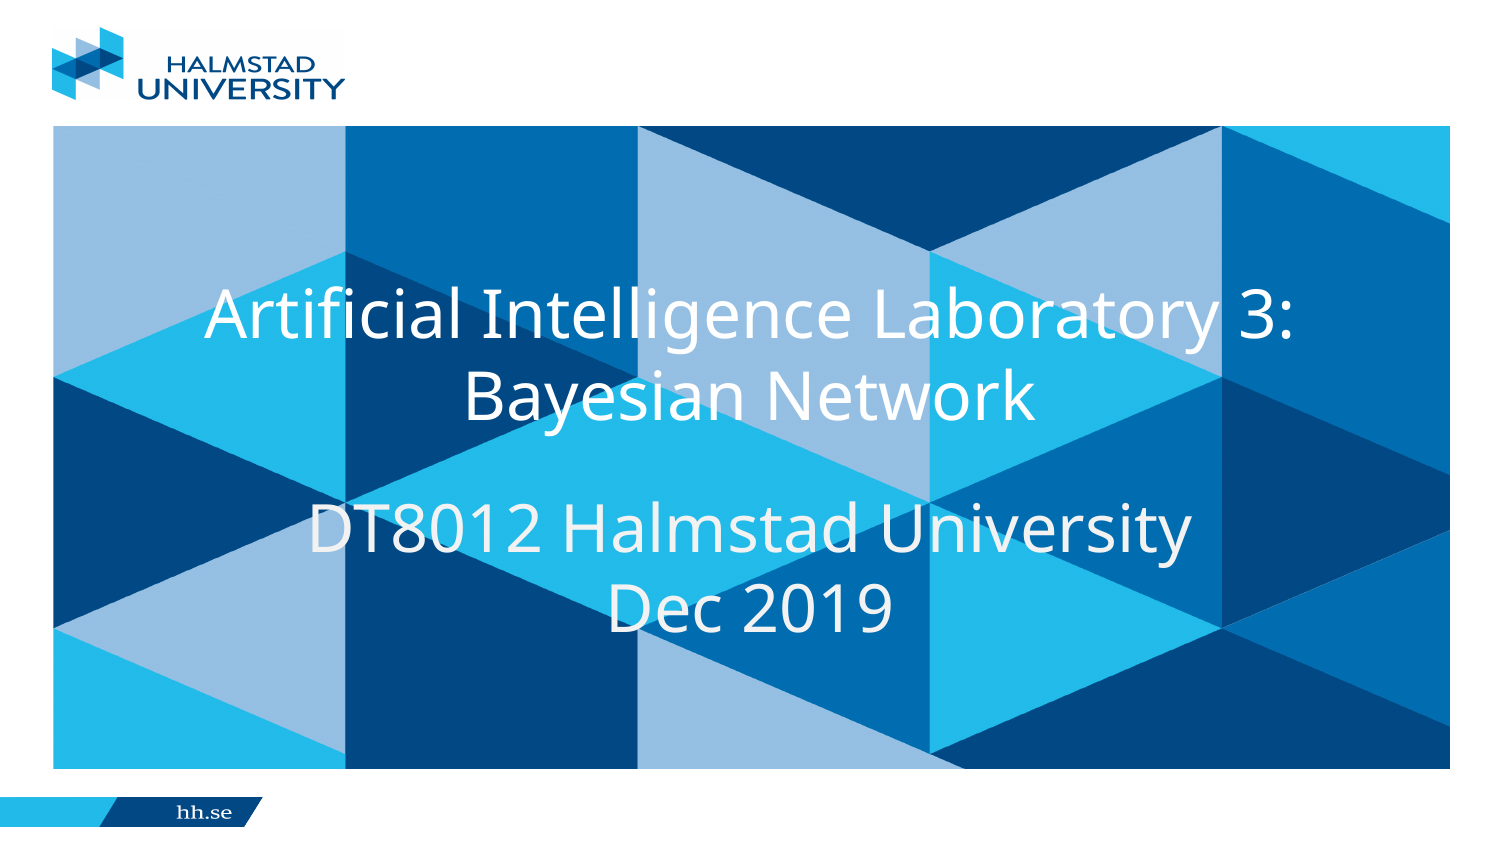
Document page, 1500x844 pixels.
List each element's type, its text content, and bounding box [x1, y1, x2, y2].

title Artificial Intelligence Laboratory 3: Bayesian Network [112, 262, 1388, 443]
subtitle DT8012 Halmstad University Dec 2019 [225, 478, 1275, 694]
picture [0, 797, 263, 827]
picture [53, 126, 1450, 769]
picture [52, 27, 345, 100]
